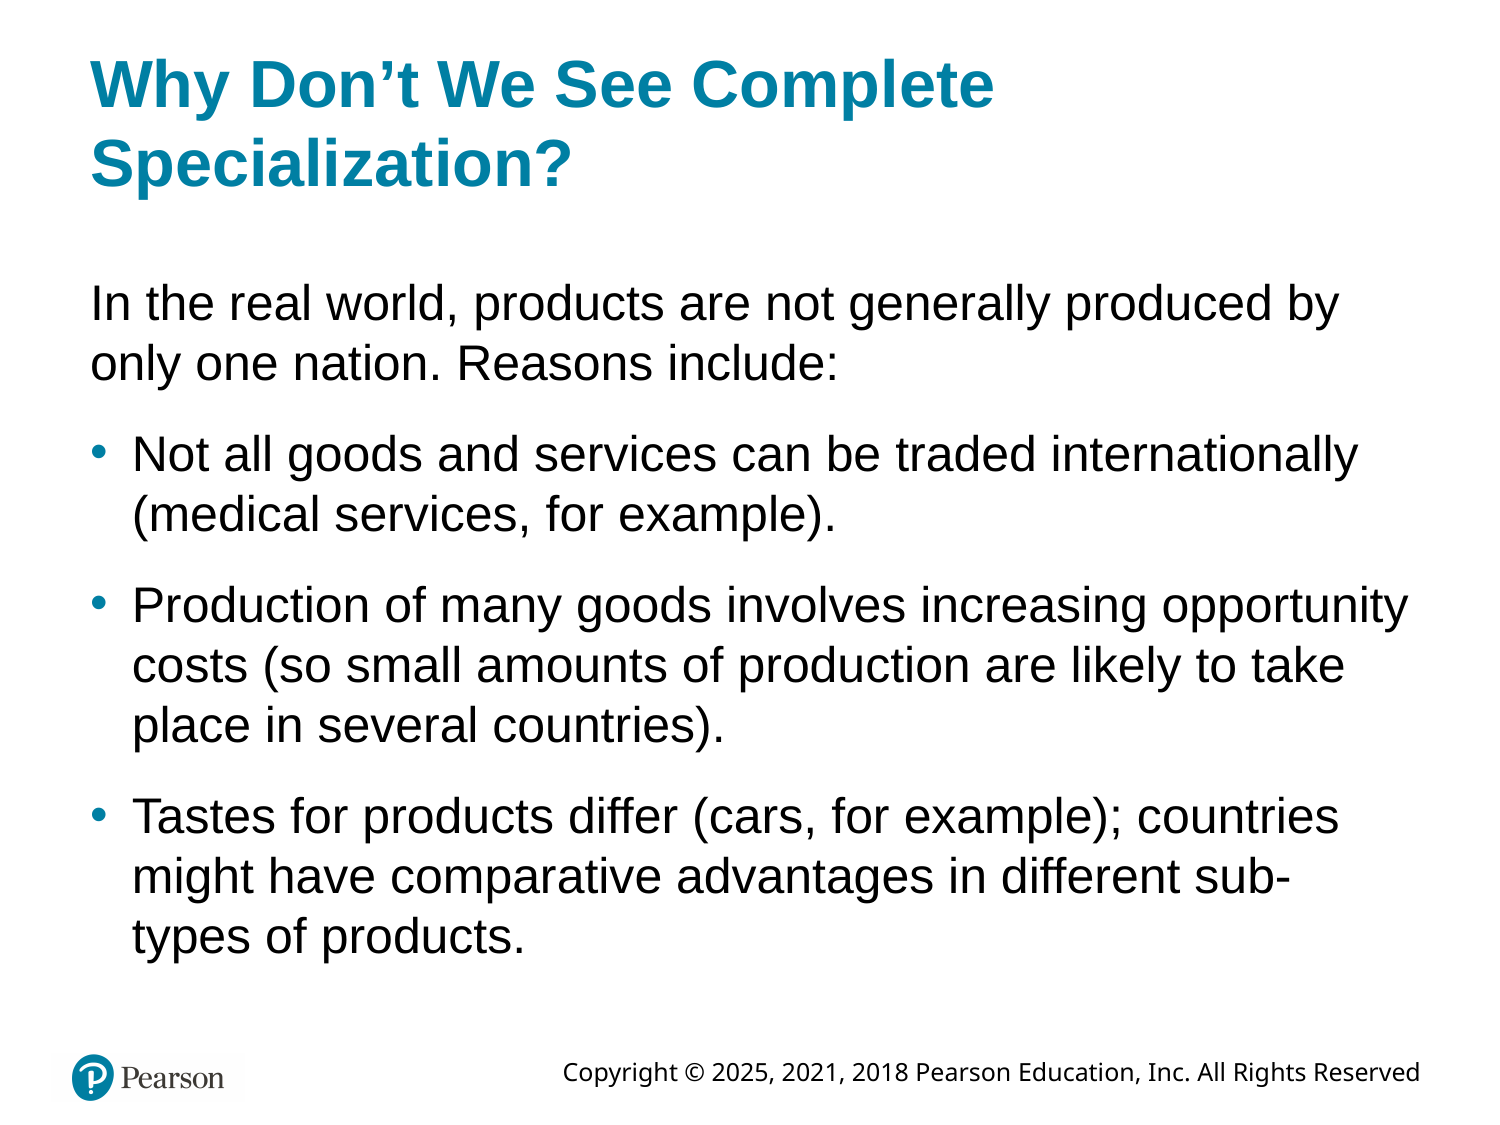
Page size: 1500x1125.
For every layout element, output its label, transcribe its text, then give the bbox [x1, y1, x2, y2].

picture [51, 1053, 245, 1102]
list In the real world, products are not generally produced by only one nation. Reasons include: Not all goods and services can be traded internationally (medical services, for example). Production of many goods involves increasing opportunity costs (so small amounts of production are likely to take place in several countries). Tastes for products differ (cars, for example); countries might have comparative advantages in different sub-types of products. [75, 255, 1426, 993]
title Why Don’t We See Complete Specialization? [75, 35, 1425, 216]
